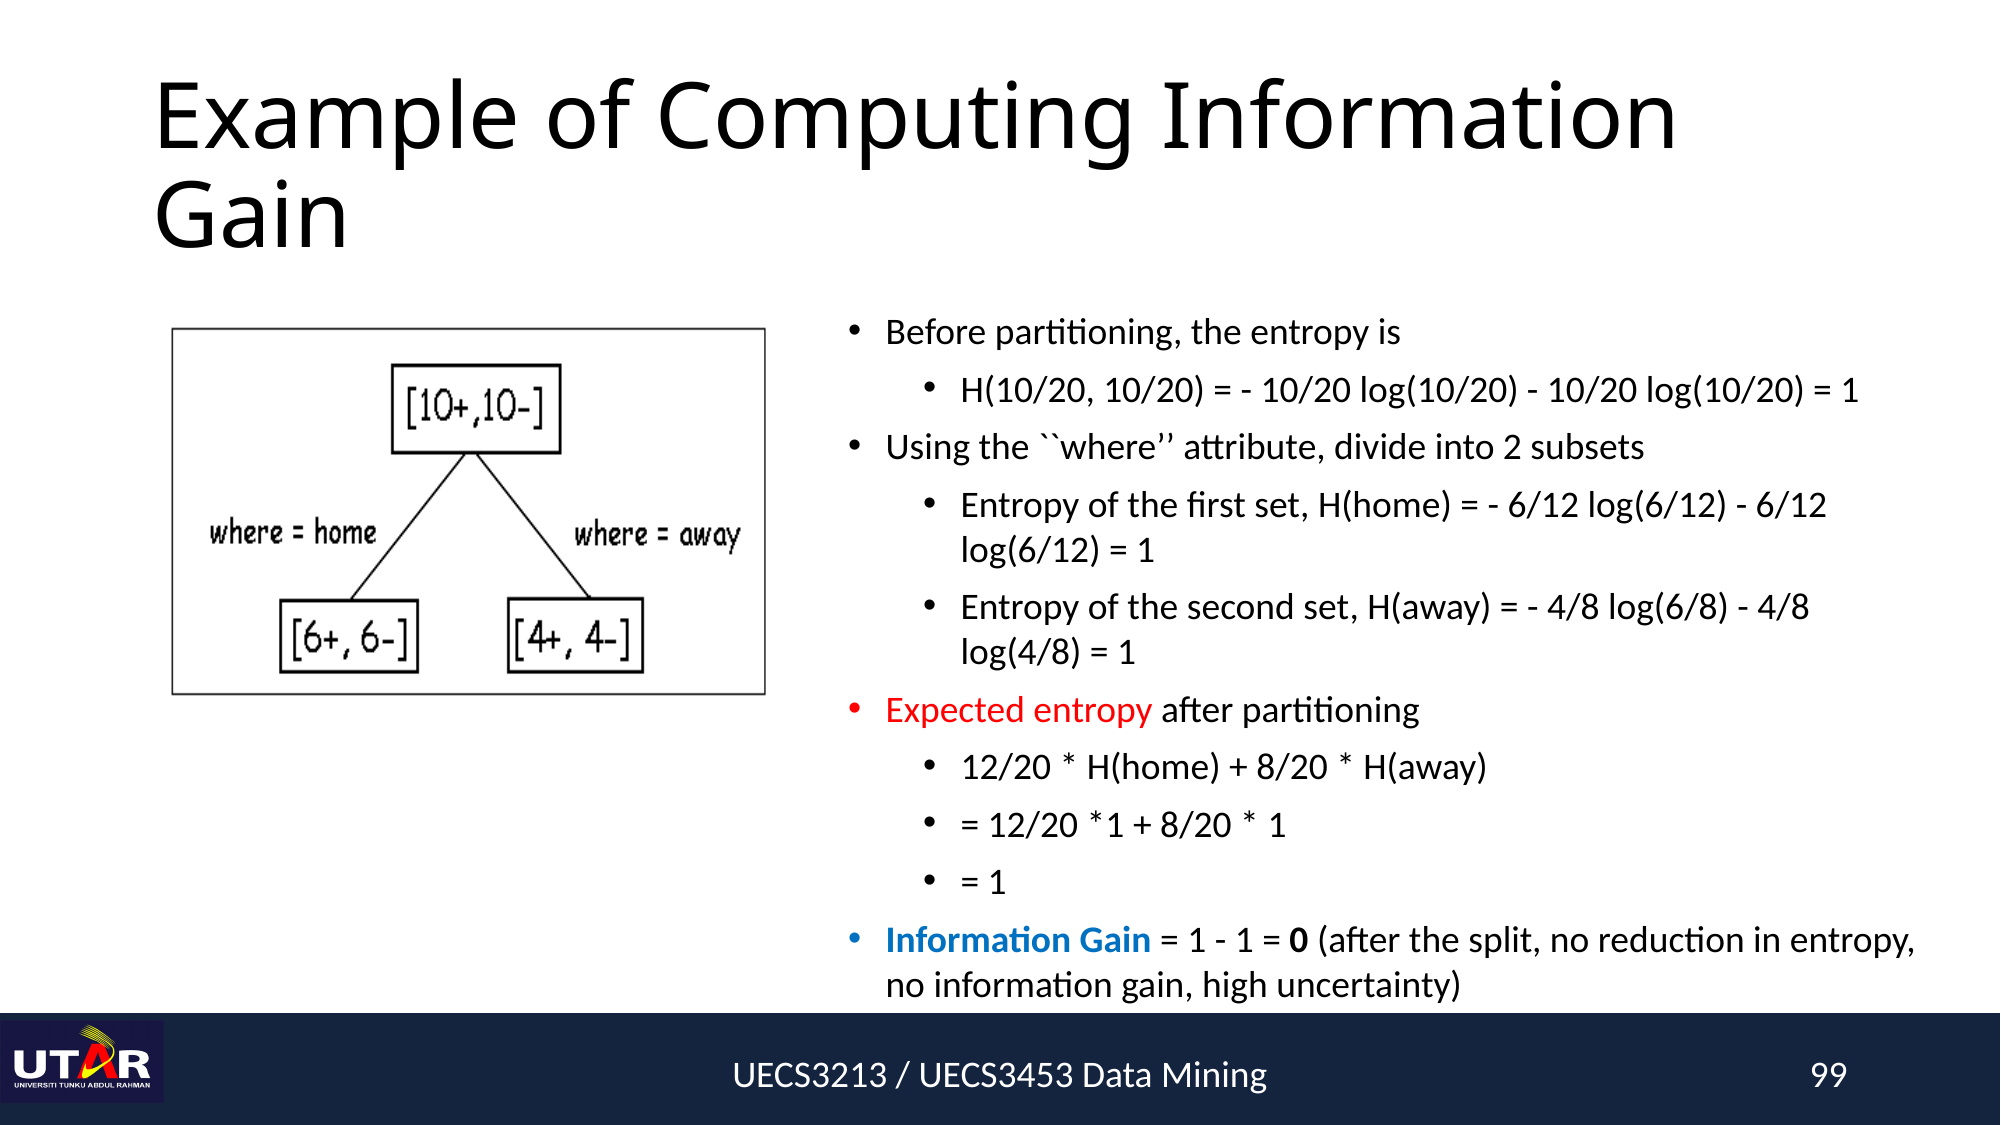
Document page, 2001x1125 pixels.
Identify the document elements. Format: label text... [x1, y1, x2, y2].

title Example of Computing Information Gain [137, 59, 1863, 278]
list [168, 323, 770, 699]
list Before partitioning, the entropy is H(10/20, 10/20) = - 10/20 log(10/20) - 10/20 log(10/20) = 1 Using the ``where’’ attribute, divide into 2 subsets Entropy of the first set, H(home) = - 6/12 log(6/12) - 6/12 log(6/12) = 1 Entropy of the second set, H(away) = - 4/8 log(6/8) - 4/8 log(4/8) = 1 Expected entropy after partitioning 12/20 * H(home) + 8/20 * H(away) = 12/20 *1 + 8/20 * 1 = 1 Information Gain = 1 - 1 = 0 (after the split, no reduction in entropy, no information gain, high uncertainty) [833, 299, 1941, 1014]
picture [0, 1020, 164, 1103]
footer UECS3213 / UECS3453 Data Mining [662, 1042, 1338, 1103]
slide_number 99 [1412, 1042, 1863, 1103]
